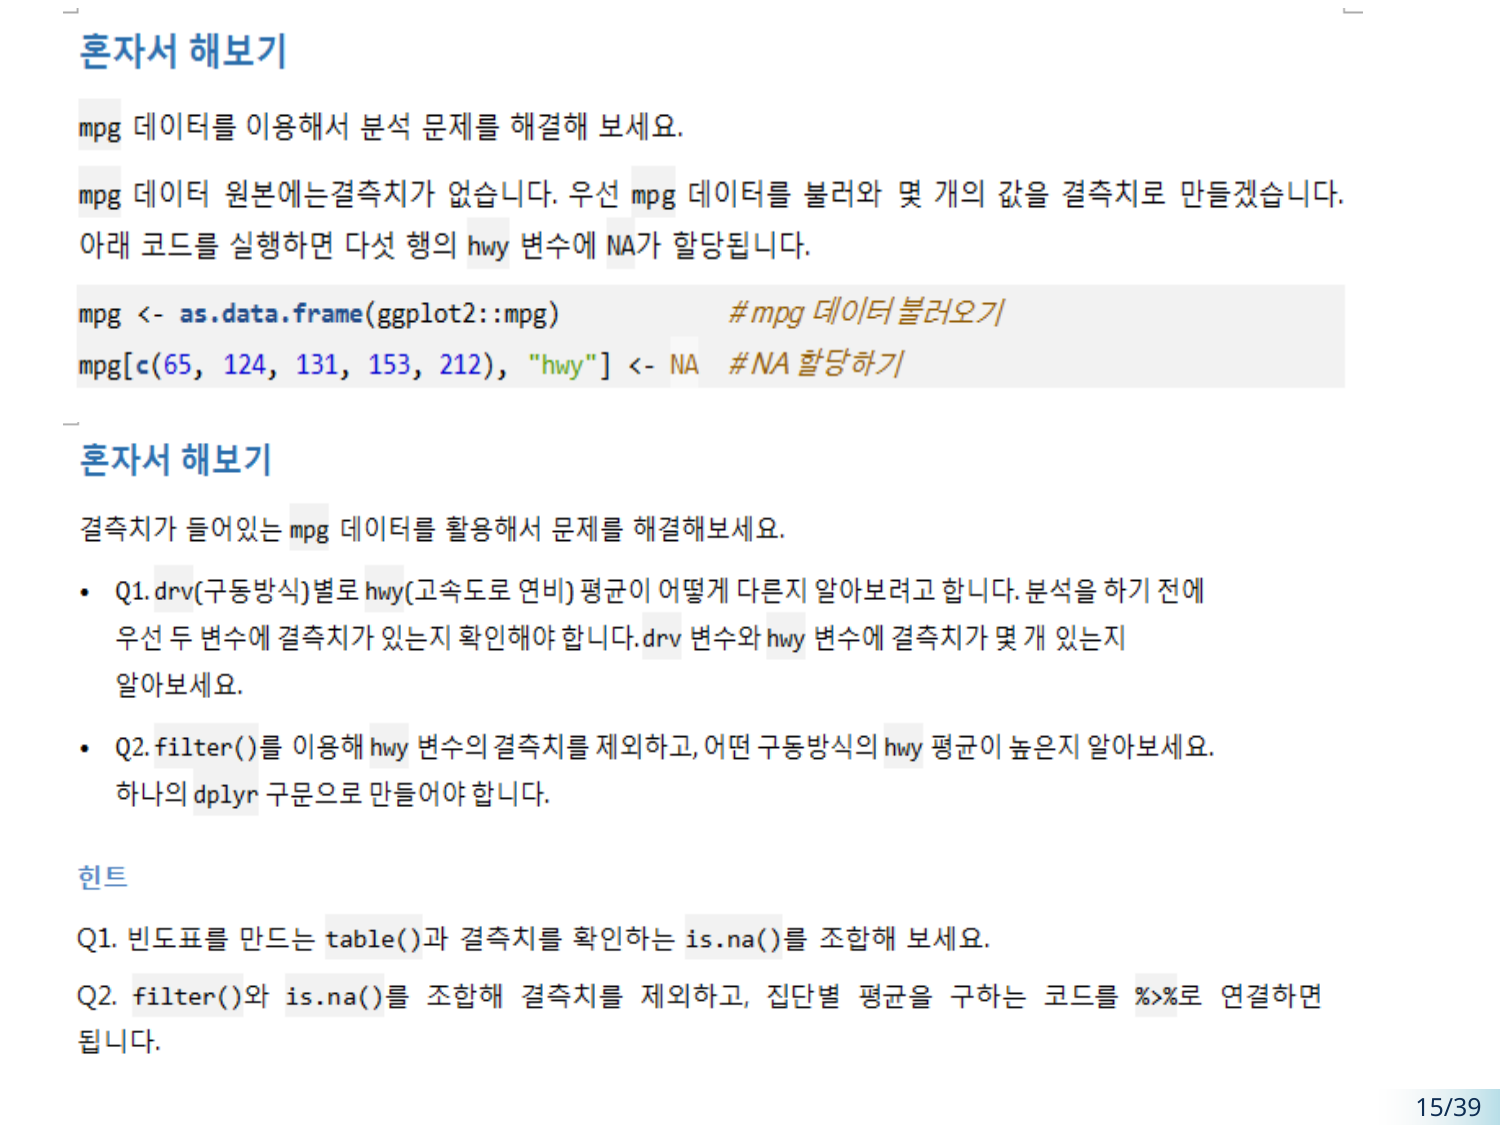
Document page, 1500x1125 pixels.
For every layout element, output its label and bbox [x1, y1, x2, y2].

picture [63, 8, 1363, 418]
picture [63, 421, 1245, 836]
picture [63, 850, 1346, 1087]
